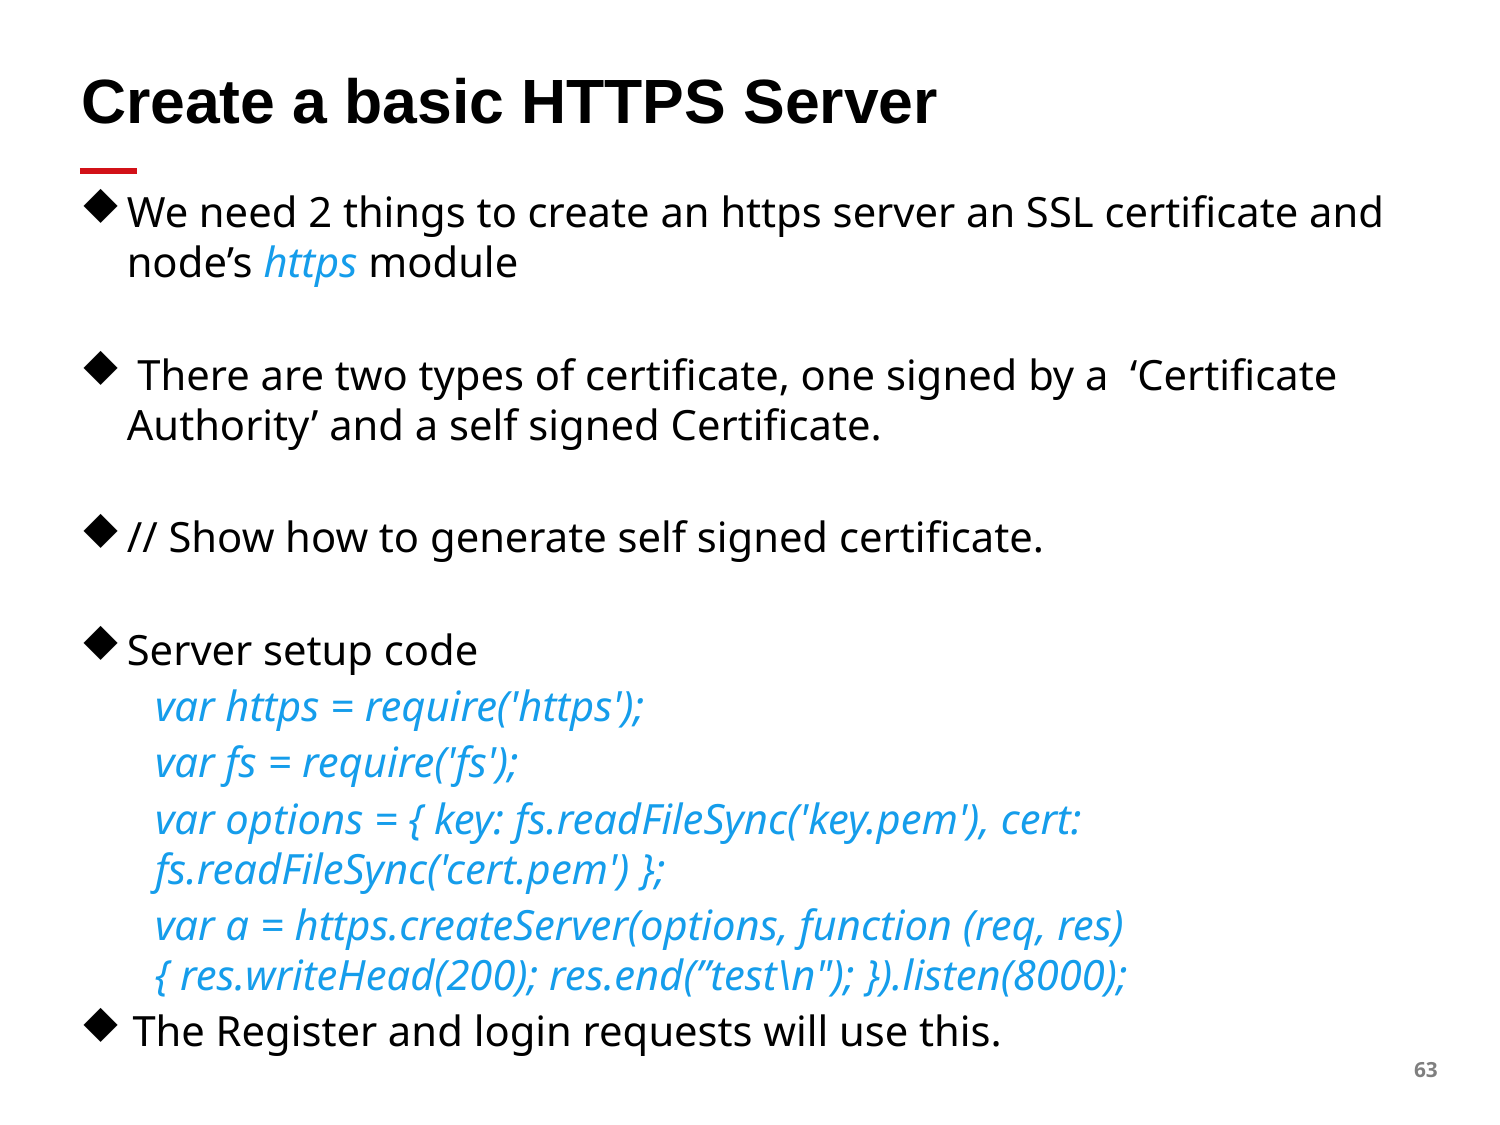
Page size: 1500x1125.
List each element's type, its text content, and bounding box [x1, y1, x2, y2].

list We need 2 things to create an https server an SSL certificate and node’s https module There are two types of certificate, one signed by a ‘Certificate Authority’ and a self signed Certificate. // Show how to generate self signed certificate. Server setup code var https = require('https'); var fs = require('fs'); var options = { key: fs.readFileSync('key.pem'), cert: fs.readFileSync('cert.pem') }; var a = https.createServer(options, function (req, res) { res.writeHead(200); res.end(”test\n"); }).listen(8000); The Register and login requests will use this. [79, 186, 1420, 974]
title Create a basic HTTPS Server [81, 68, 1421, 138]
